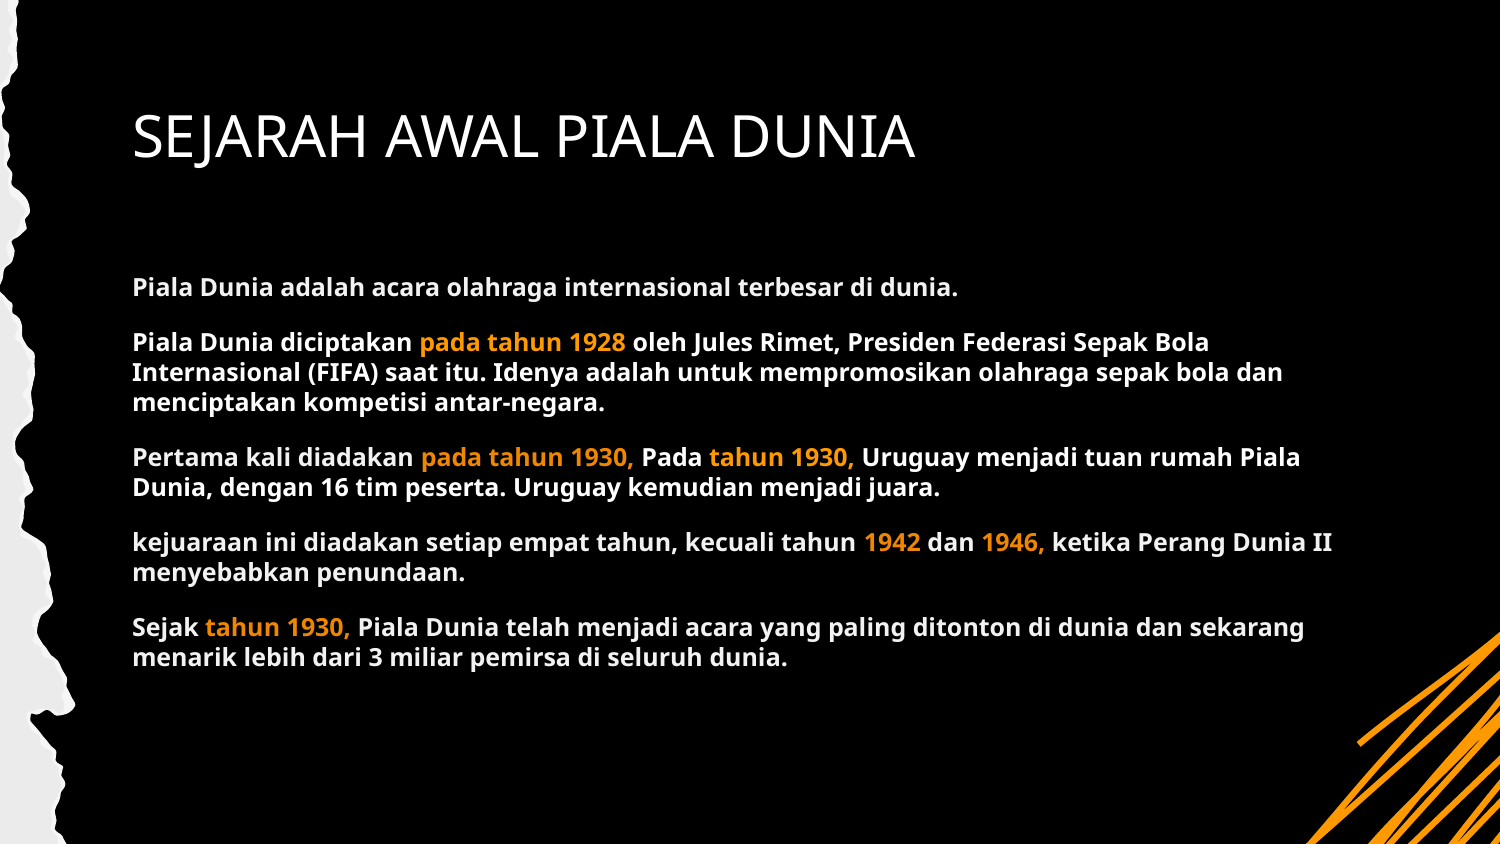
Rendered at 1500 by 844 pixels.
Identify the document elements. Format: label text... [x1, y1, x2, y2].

list Piala Dunia adalah acara olahraga internasional terbesar di dunia. Piala Dunia diciptakan pada tahun 1928 oleh Jules Rimet, Presiden Federasi Sepak Bola Internasional (FIFA) saat itu. Idenya adalah untuk mempromosikan olahraga sepak bola dan menciptakan kompetisi antar-negara. Pertama kali diadakan pada tahun 1930, Pada tahun 1930, Uruguay menjadi tuan rumah Piala Dunia, dengan 16 tim peserta. Uruguay kemudian menjadi juara. kejuaraan ini diadakan setiap empat tahun, kecuali tahun 1942 dan 1946, ketika Perang Dunia II menyebabkan penundaan. Sejak tahun 1930, Piala Dunia telah menjadi acara yang paling ditonton di dunia dan sekarang menarik lebih dari 3 miliar pemirsa di seluruh dunia. [116, 201, 1383, 750]
title SEJARAH AWAL PIALA DUNIA [116, 88, 1383, 181]
